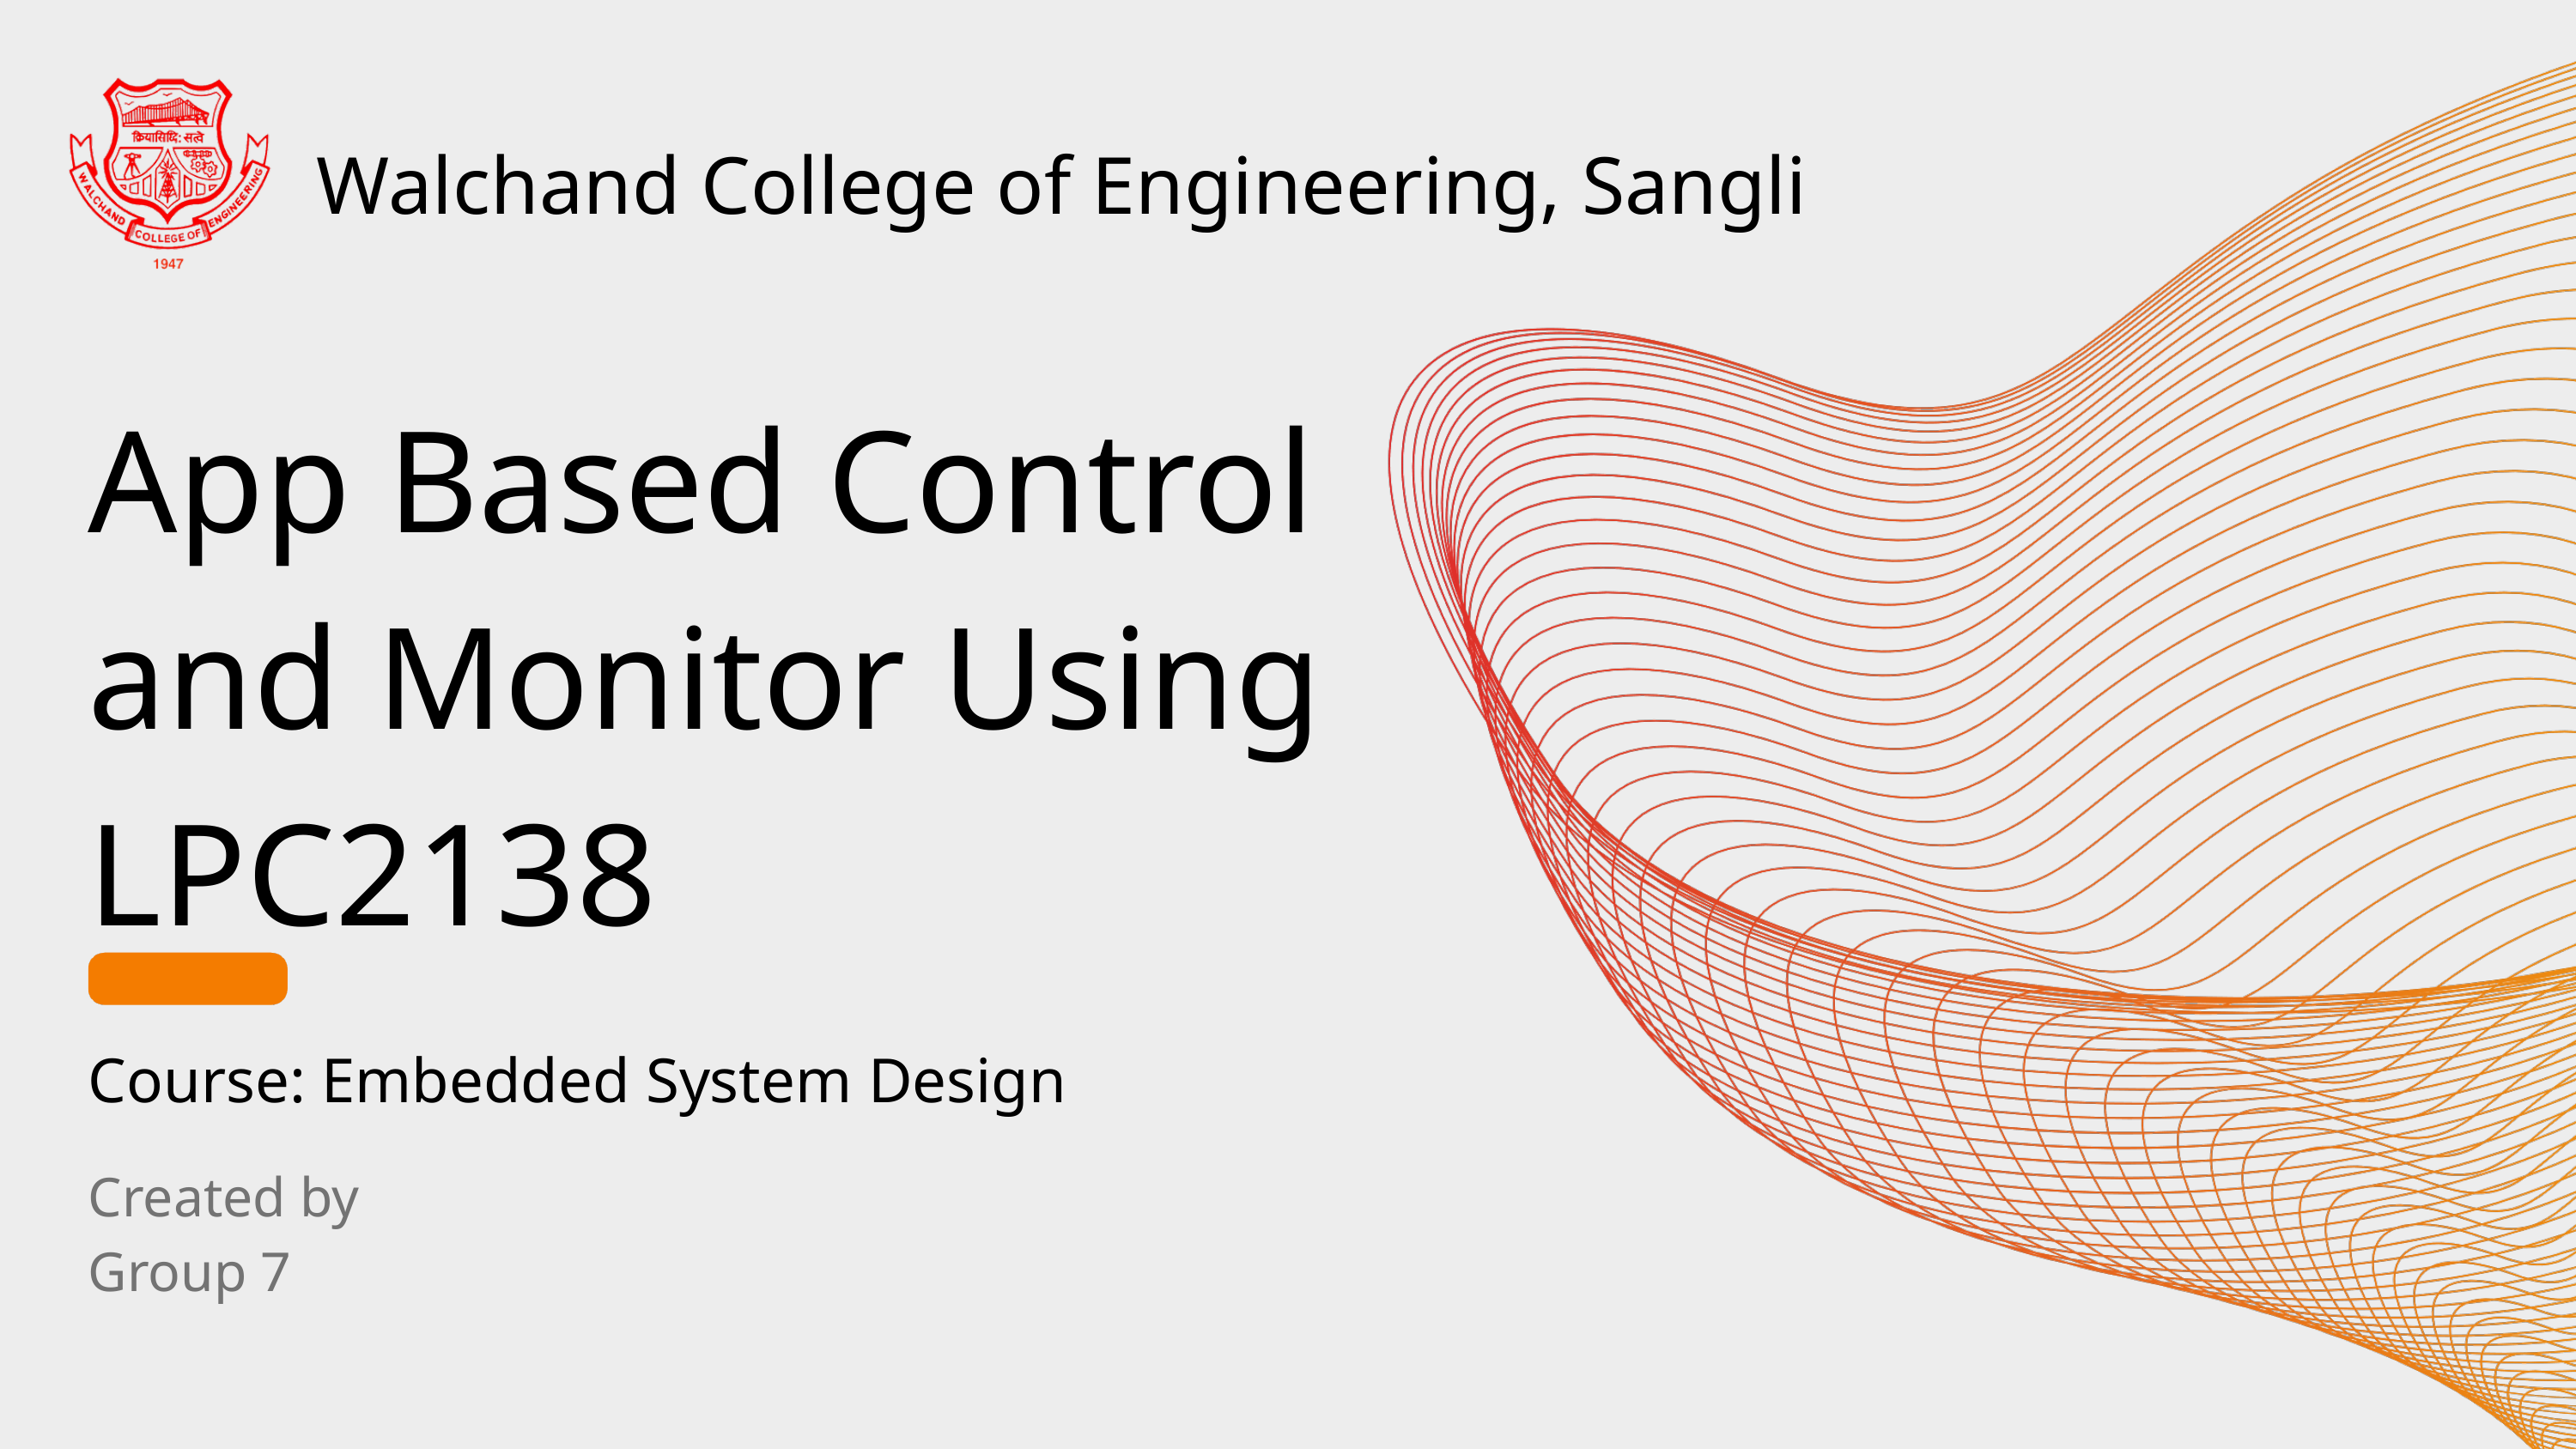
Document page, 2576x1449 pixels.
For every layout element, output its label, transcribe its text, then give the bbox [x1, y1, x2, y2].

text_box [88, 952, 288, 1005]
text_box Course: Embedded System Design [88, 1029, 1219, 1115]
text_box [1380, 0, 2576, 1449]
text_box App Based Control and Monitor Using LPC2138 [88, 363, 1337, 955]
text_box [45, 69, 1832, 282]
text_box Created by Group 7 [88, 1152, 453, 1303]
